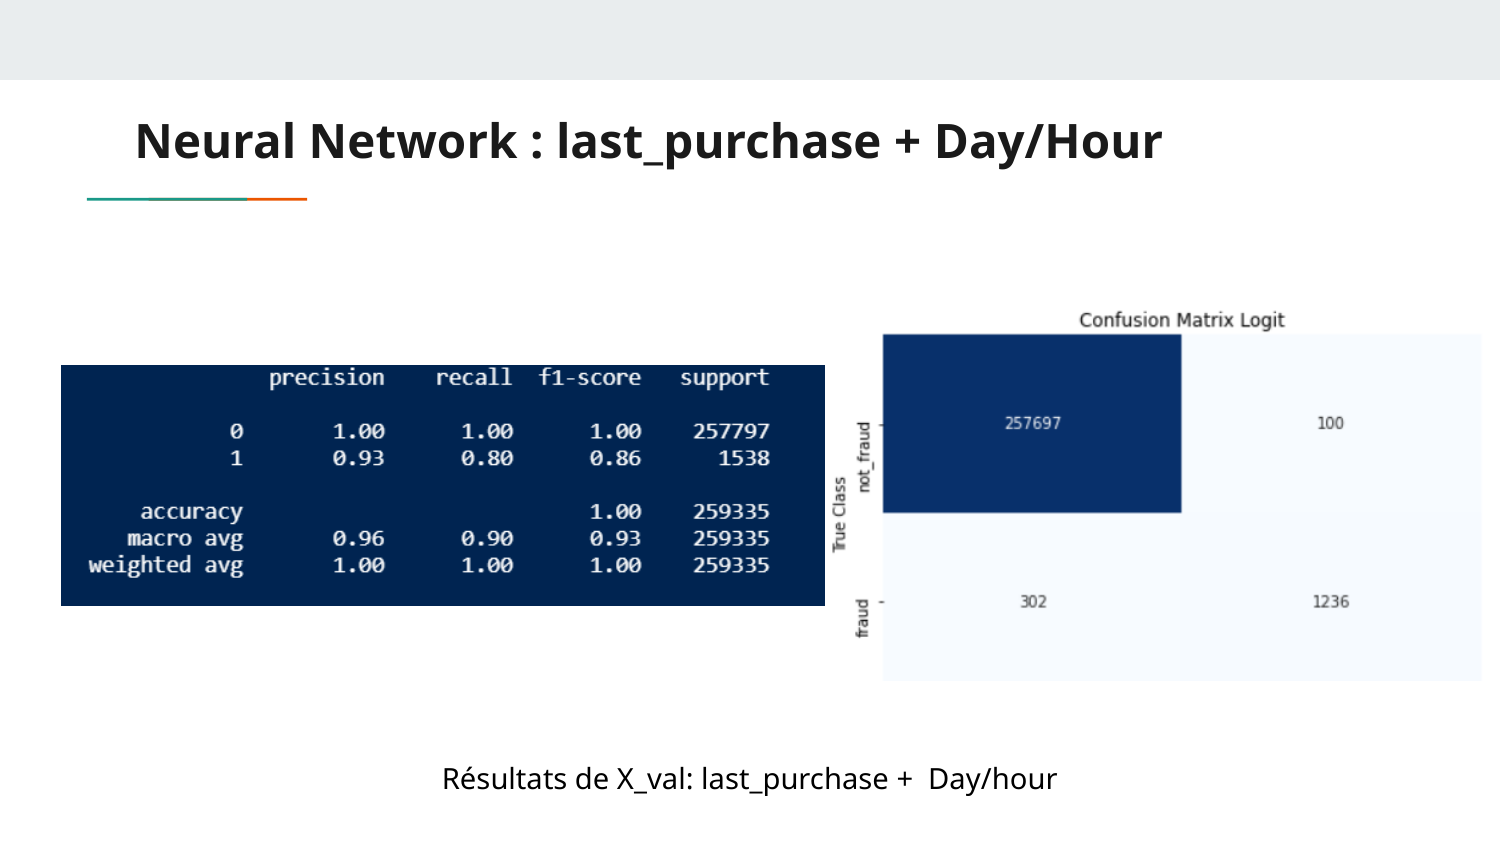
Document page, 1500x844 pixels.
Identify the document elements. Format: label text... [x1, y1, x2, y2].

text_box Résultats de X_val: last_purchase + Day/hour [148, 745, 1352, 811]
picture [61, 307, 1488, 681]
title Neural Network : last_purchase + Day/Hour [119, 96, 1381, 185]
